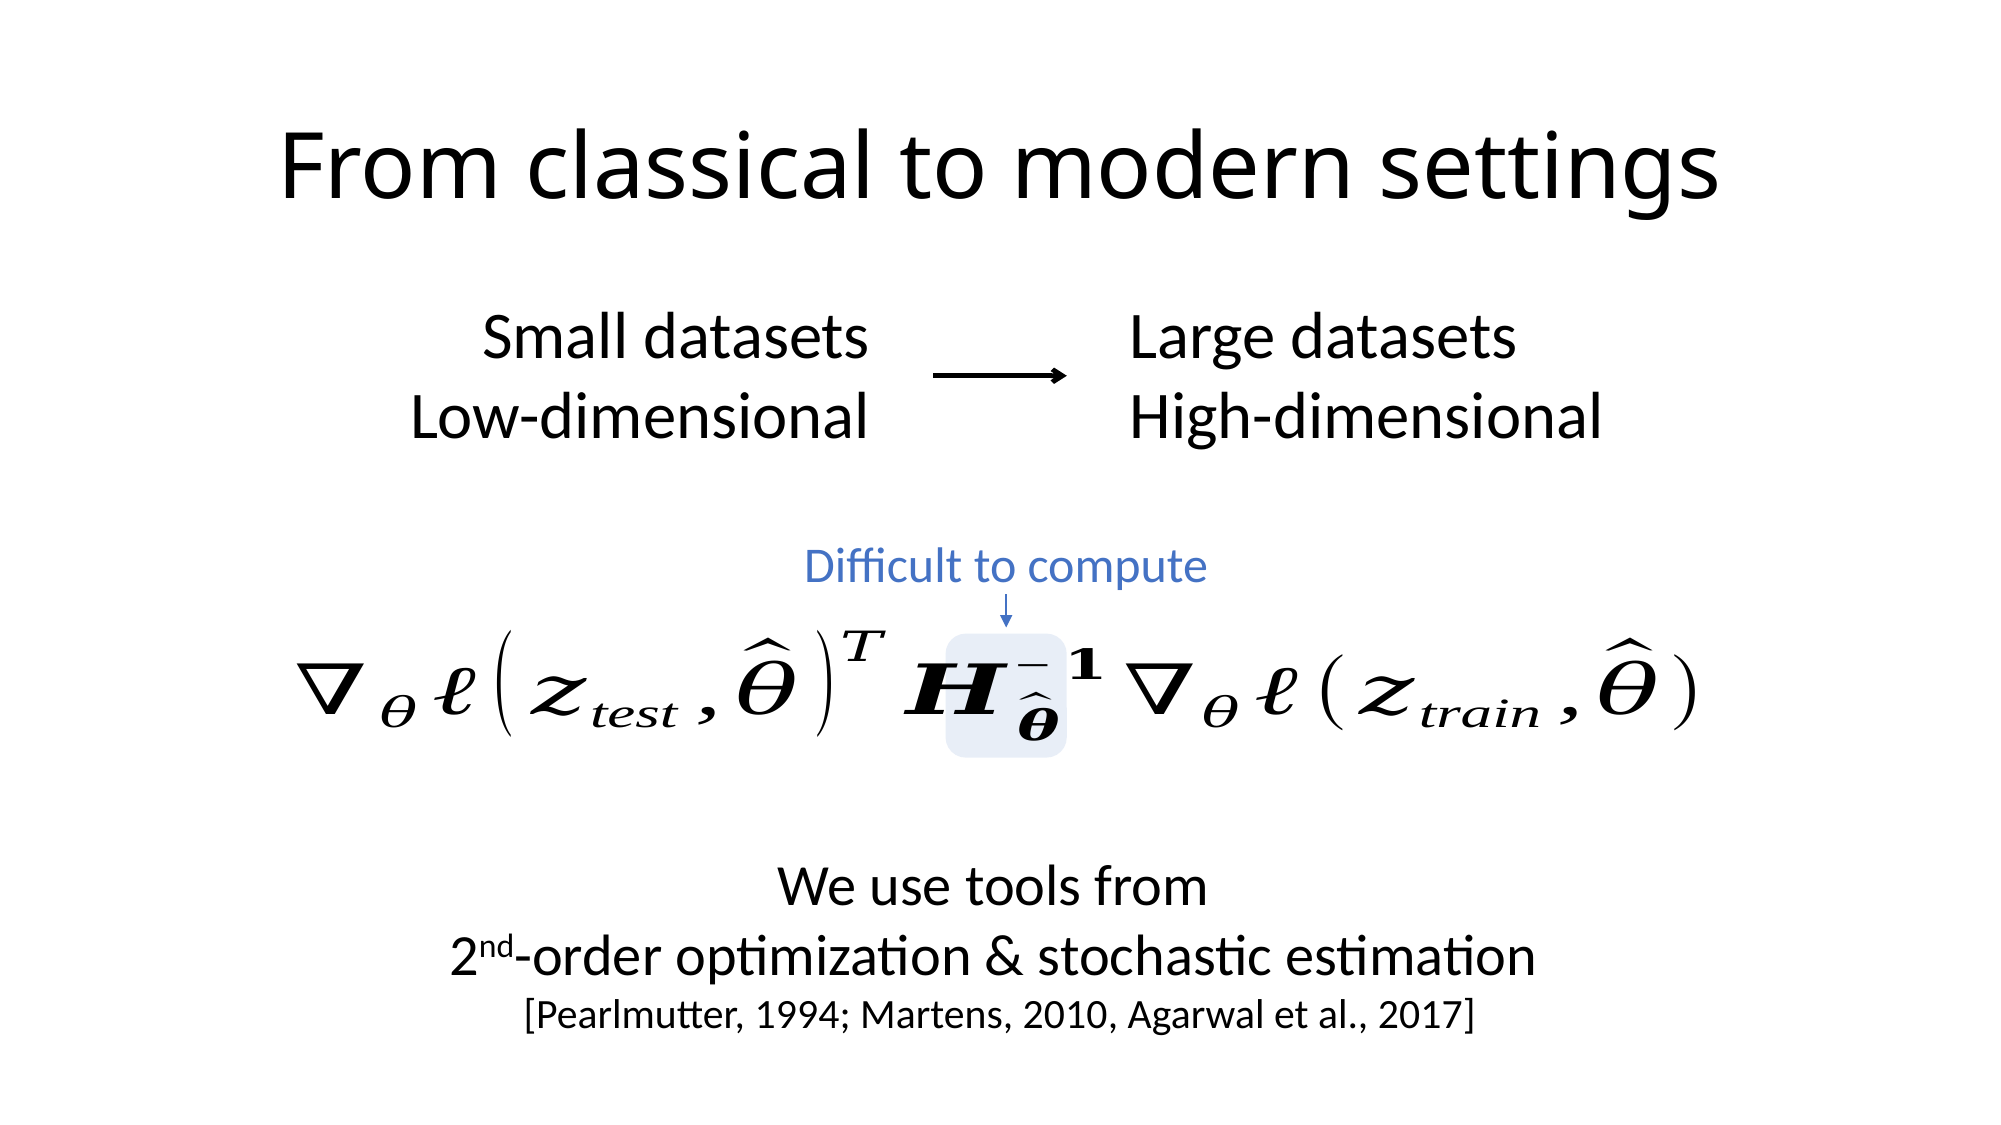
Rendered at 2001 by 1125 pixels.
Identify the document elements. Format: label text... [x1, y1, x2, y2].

title From classical to modern settings [137, 59, 1863, 278]
text_box Difficult to compute [612, 524, 1400, 600]
text_box Large datasets High-dimensional [1114, 284, 1956, 476]
text_box [944, 632, 1068, 759]
text_box We use tools from 2nd-order optimization & stochastic estimation [Pearlmutter, 1994; Martens, 2010, Agarwal et al., 2017] [398, 839, 1602, 1045]
text_box Small datasets Low-dimensional [44, 284, 886, 476]
